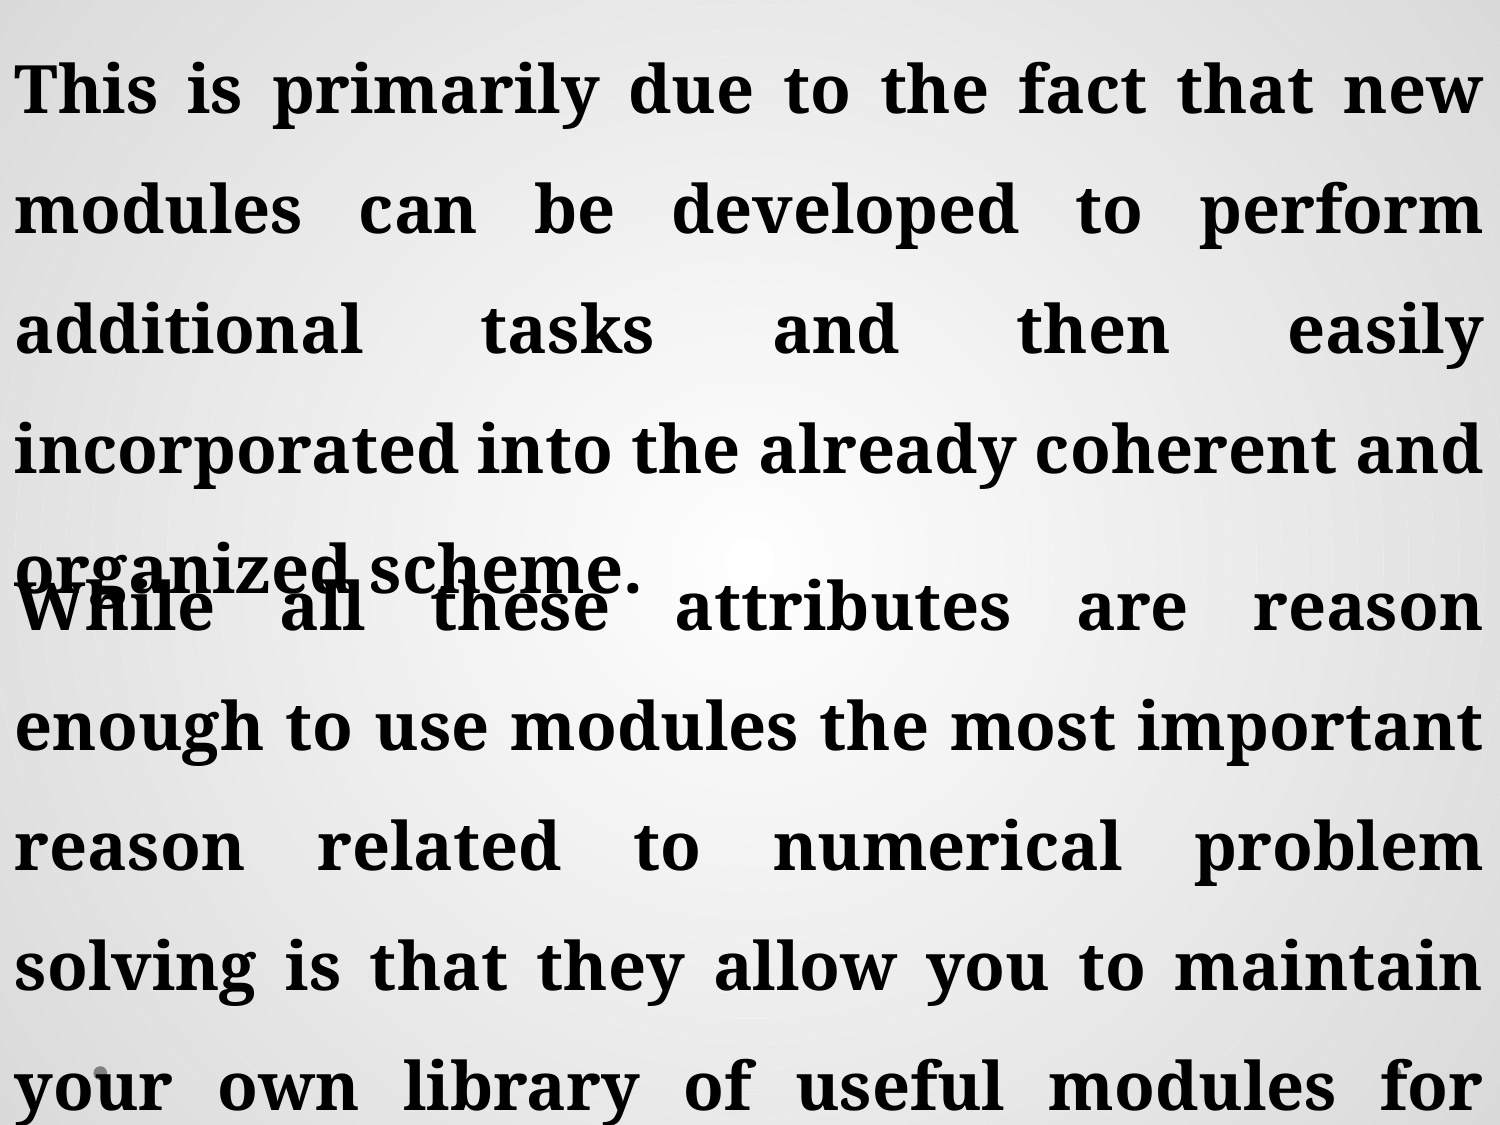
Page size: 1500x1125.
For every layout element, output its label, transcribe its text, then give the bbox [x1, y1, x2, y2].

text_box This is primarily due to the fact that new modules can be developed to perform additional tasks and then easily incorporated into the already coherent and organized scheme. [0, 0, 1500, 615]
